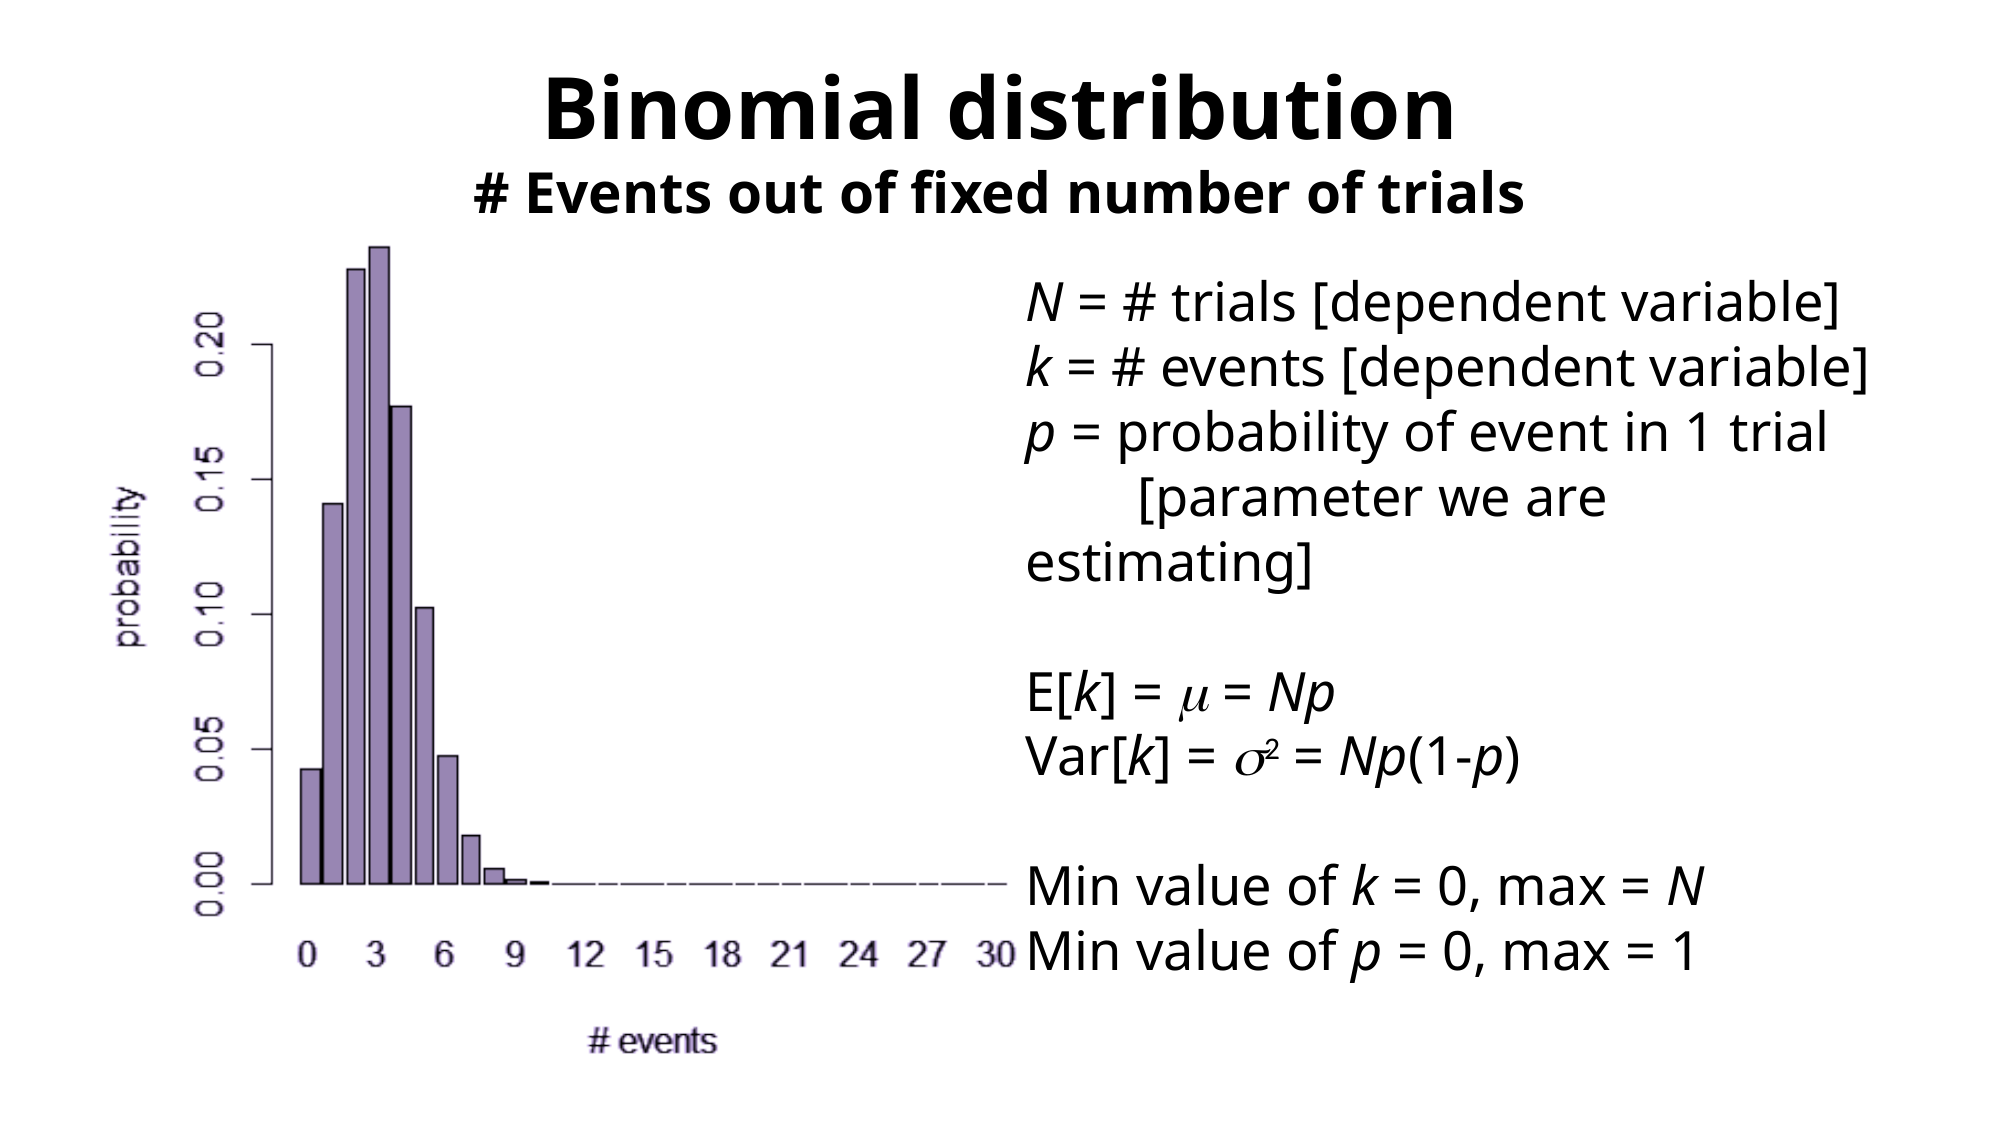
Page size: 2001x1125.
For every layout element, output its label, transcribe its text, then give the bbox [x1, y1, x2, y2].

text_box N = # trials [dependent variable] k = # events [dependent variable] p = probability of event in 1 trial [parameter we are estimating] E[k] = m = Np Var[k] = s2 = Np(1-p) Min value of k = 0, max = N Min value of p = 0, max = 1 [1047, 259, 1917, 1054]
title Binomial distribution # Events out of fixed number of trials [99, 45, 1900, 233]
picture [99, 222, 1043, 1071]
